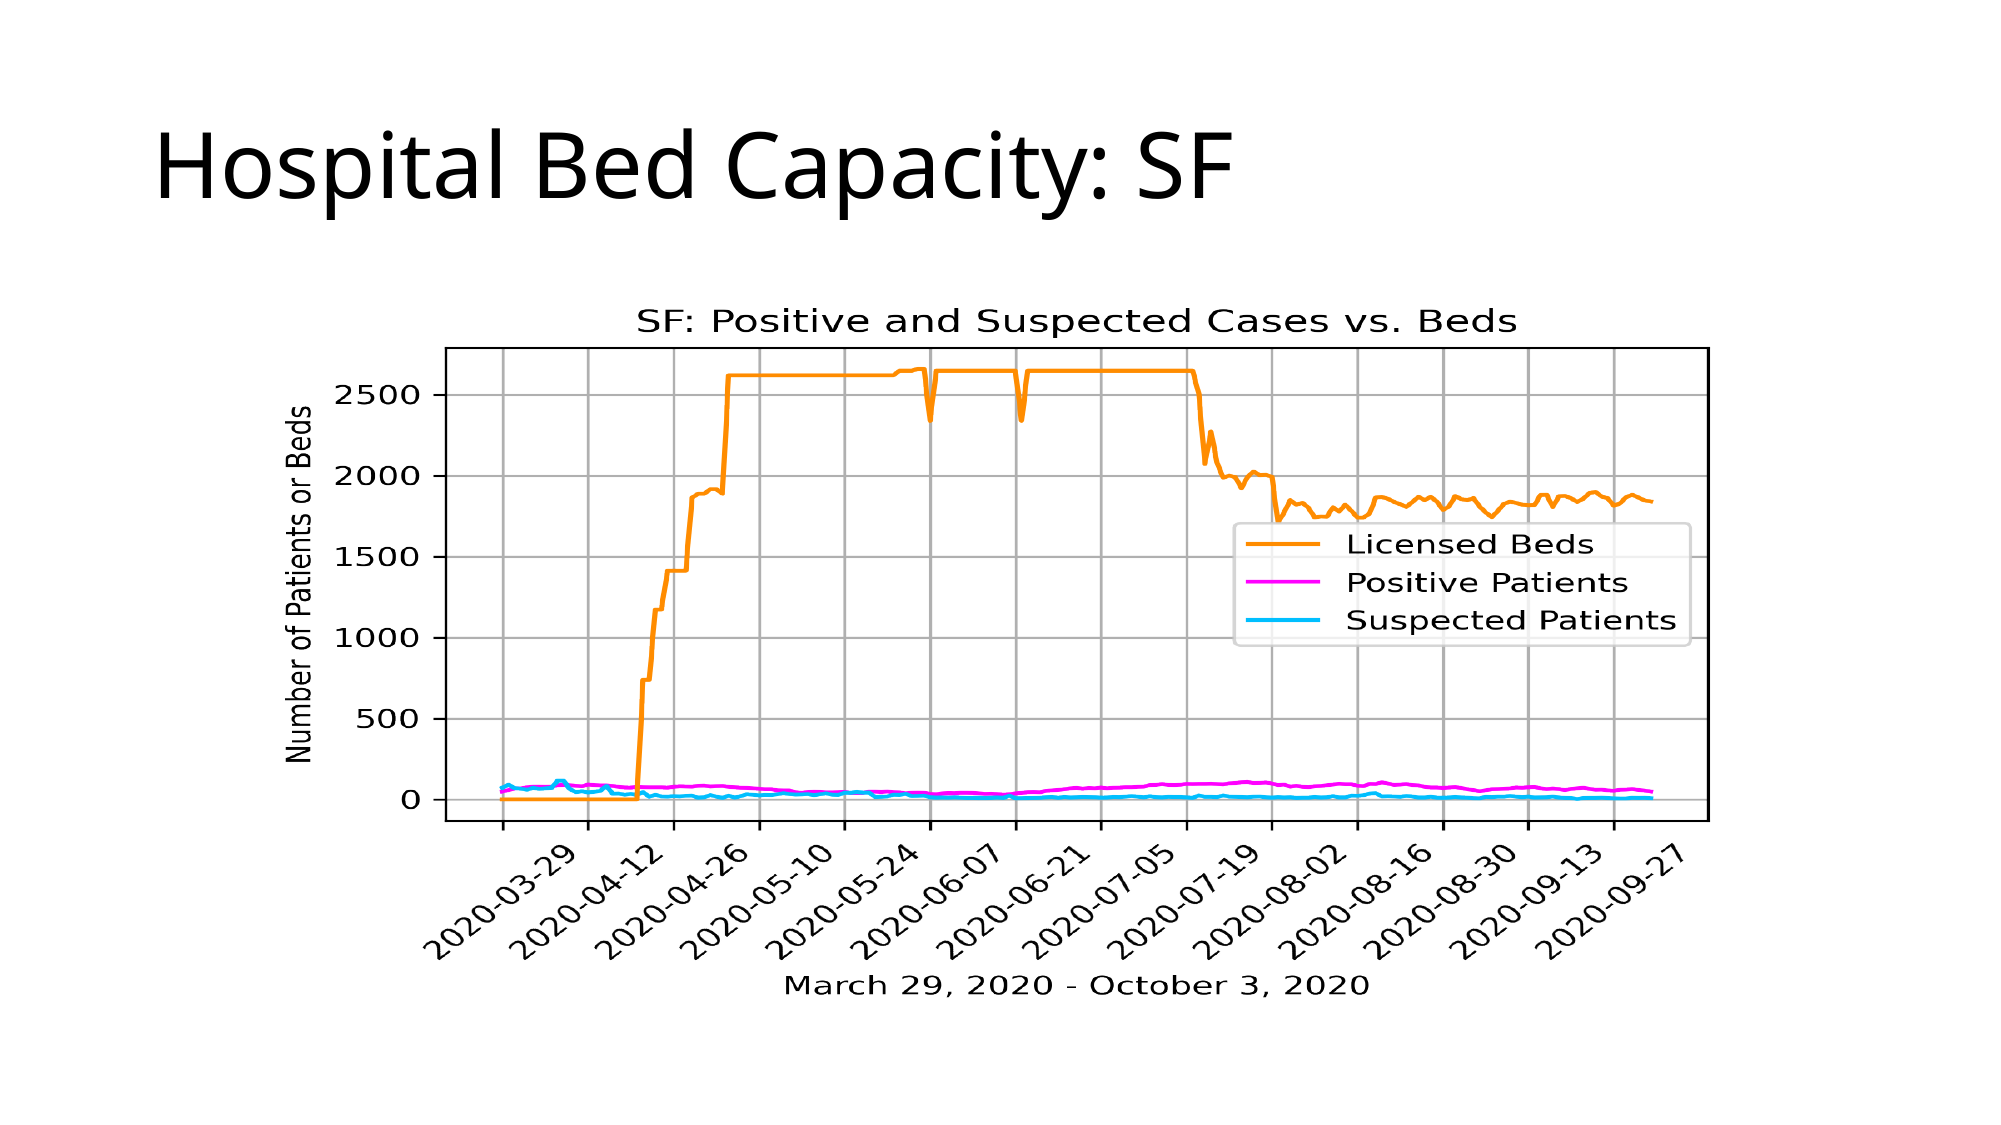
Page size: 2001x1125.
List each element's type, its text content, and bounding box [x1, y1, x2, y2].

title Hospital Bed Capacity: SF [137, 59, 1863, 278]
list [246, 277, 1745, 1030]
